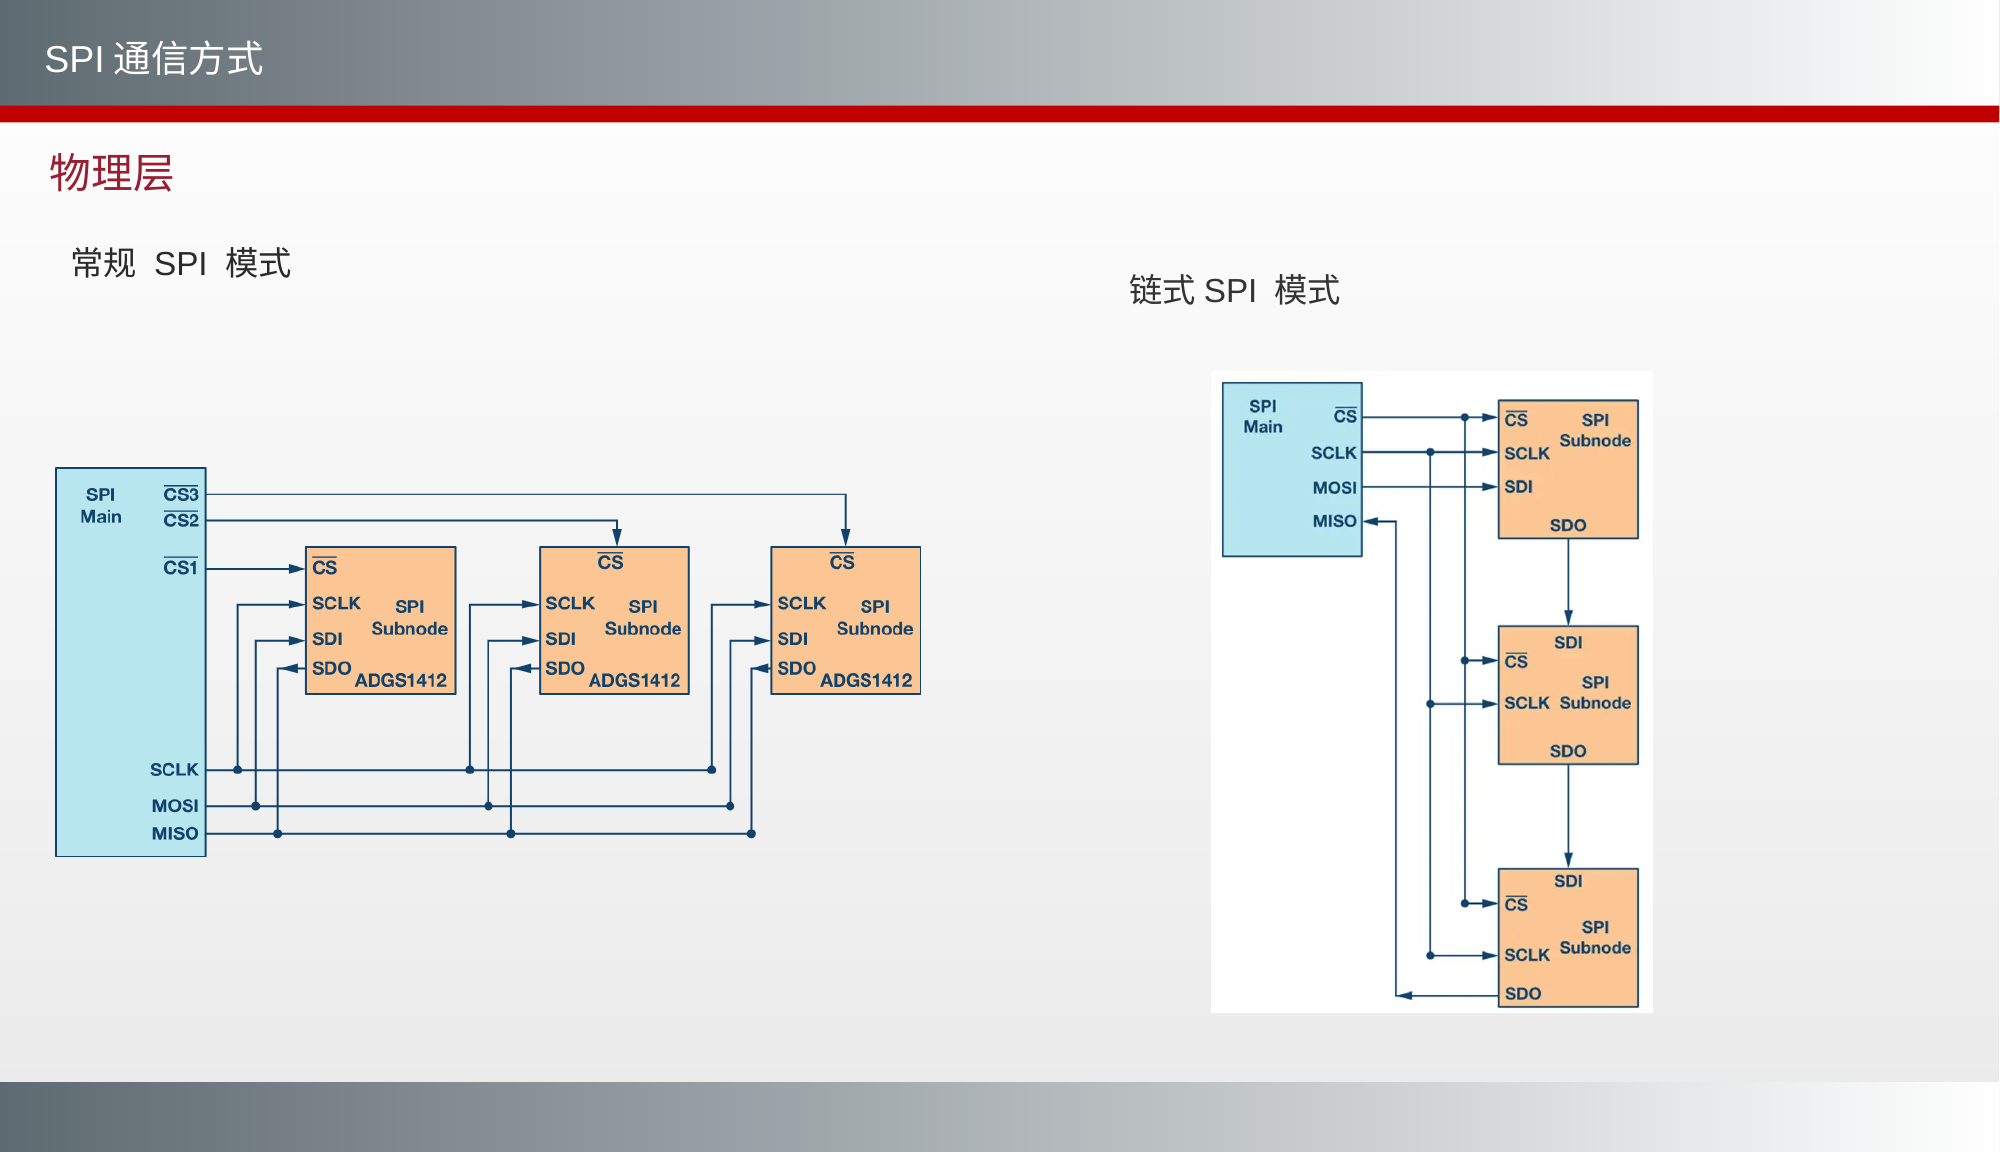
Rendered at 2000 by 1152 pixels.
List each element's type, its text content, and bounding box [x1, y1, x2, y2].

text_box 链式SPI 模式 [1114, 261, 1948, 317]
picture [55, 467, 921, 857]
text_box SPI通信方式 [29, 27, 1895, 88]
picture [1211, 371, 1653, 1013]
text_box 物理层 [29, 136, 1923, 196]
text_box 常规 SPI 模式 [55, 234, 474, 307]
